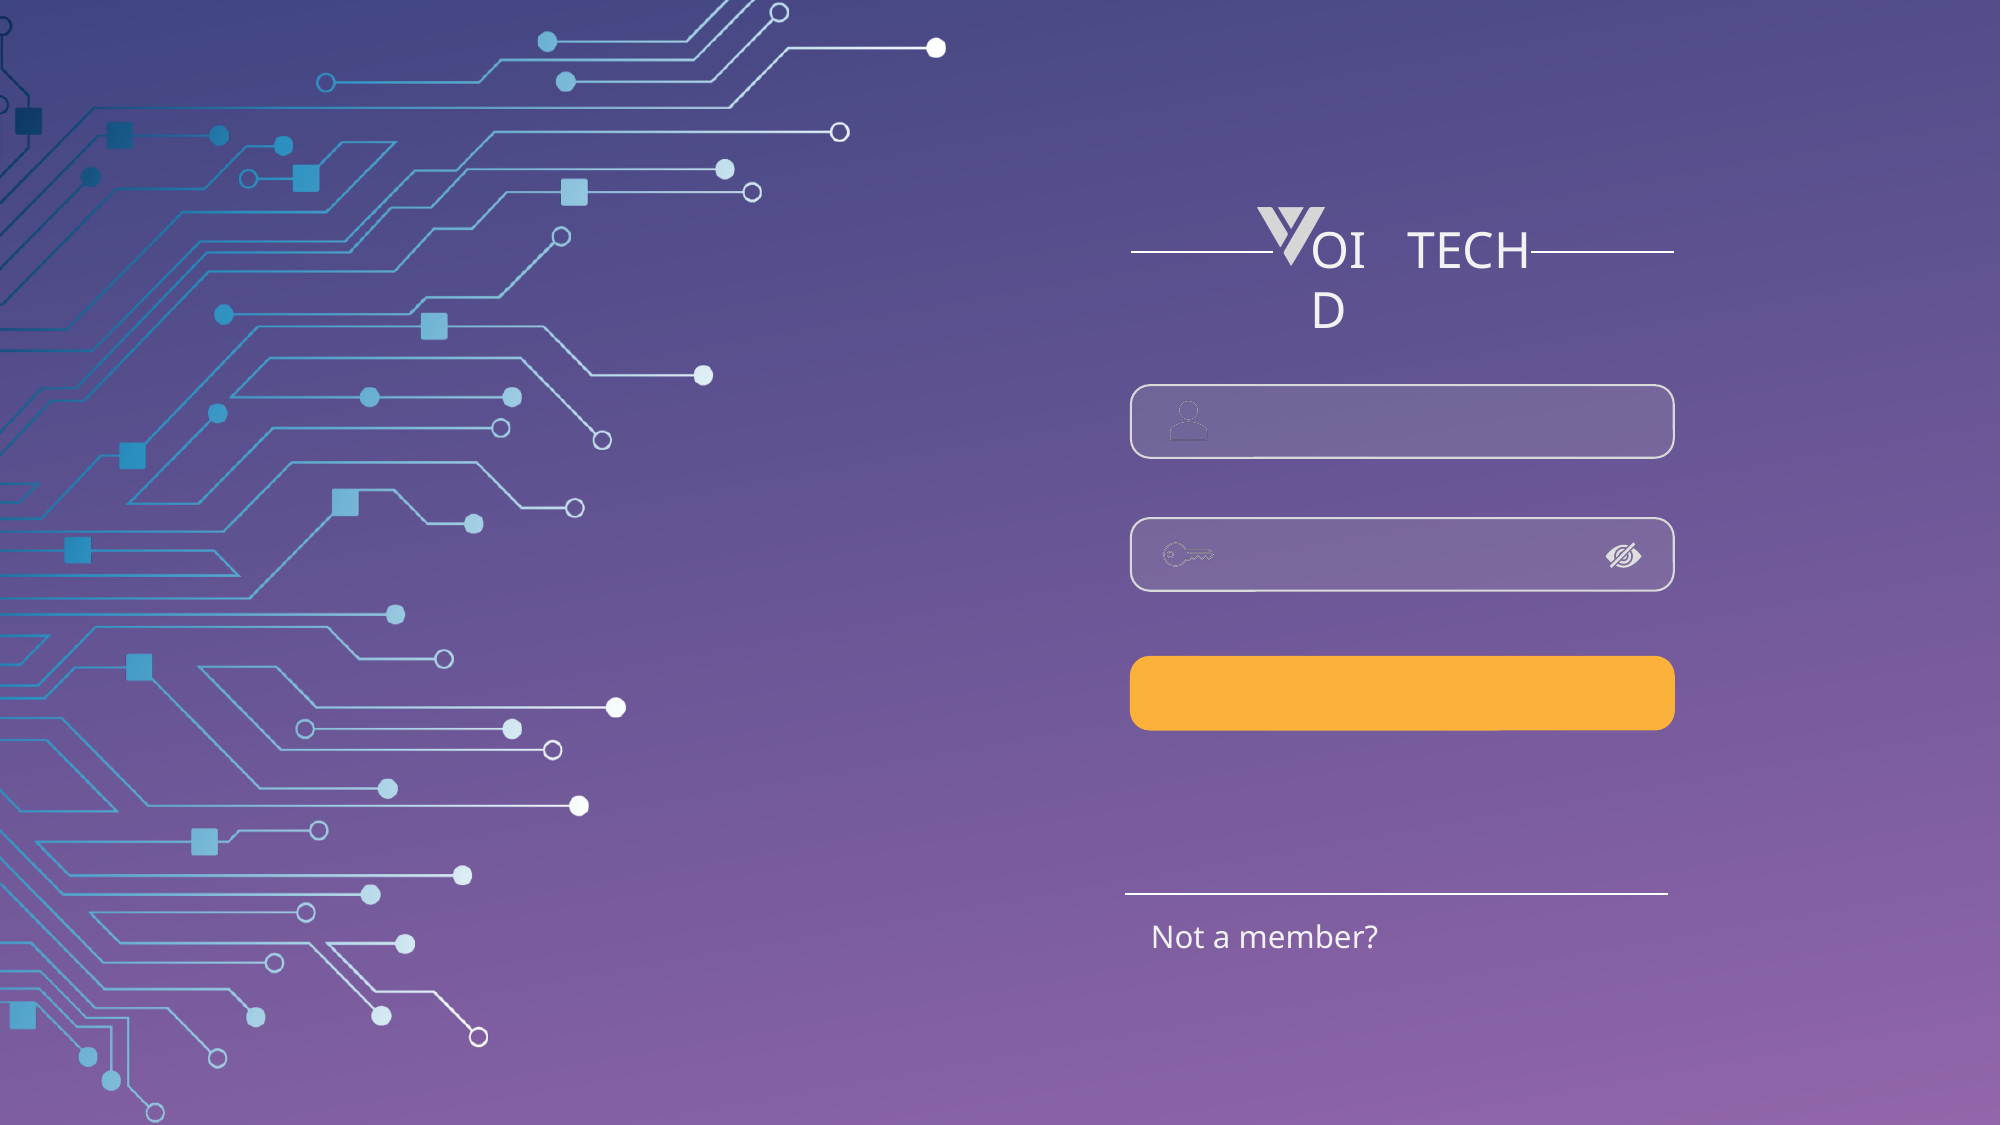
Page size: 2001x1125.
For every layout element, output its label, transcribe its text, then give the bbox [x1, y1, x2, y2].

text_box TECH [1413, 211, 1559, 286]
picture [1161, 527, 1216, 582]
picture [0, 0, 1085, 1125]
picture [1603, 541, 1645, 571]
text_box [1129, 384, 1675, 459]
picture [1257, 207, 1325, 266]
text_box OID [1295, 210, 1413, 346]
text_box Not a member? [1136, 909, 1428, 962]
text_box [1129, 517, 1675, 592]
picture [1161, 393, 1216, 448]
text_box [1129, 655, 1675, 731]
